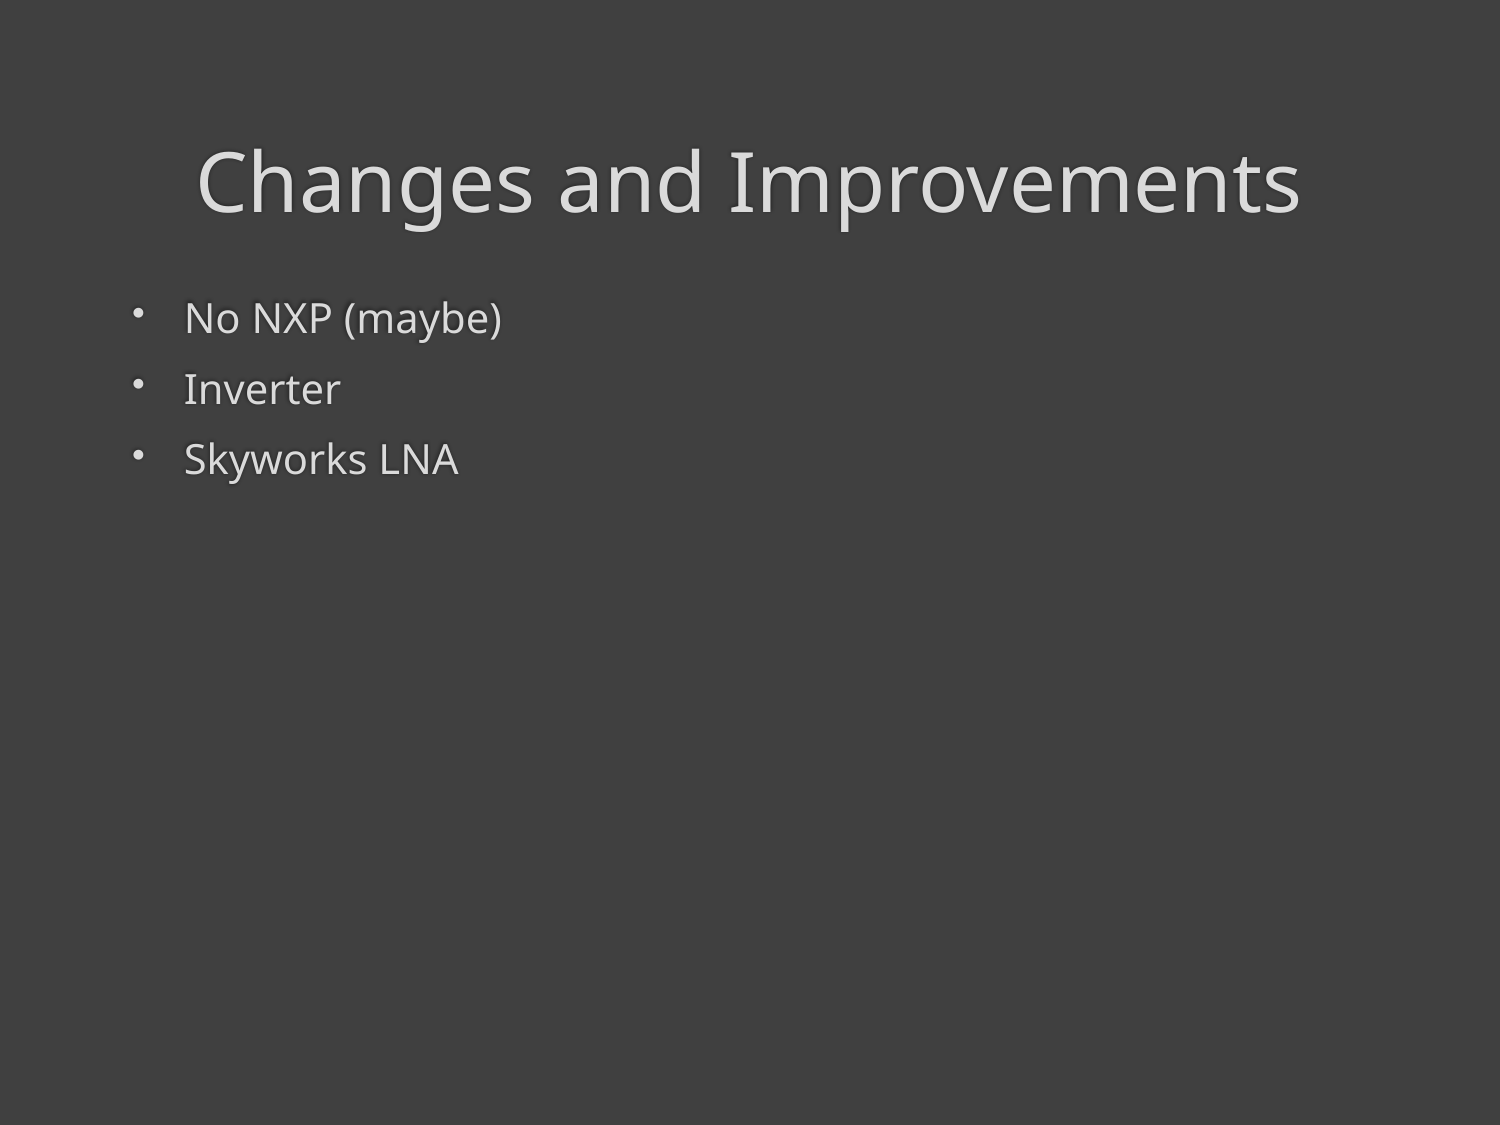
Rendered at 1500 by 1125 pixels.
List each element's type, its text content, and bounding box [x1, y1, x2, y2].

list No NXP (maybe) Inverter Skyworks LNA [112, 284, 1387, 950]
title Changes and Improvements [112, 99, 1387, 260]
